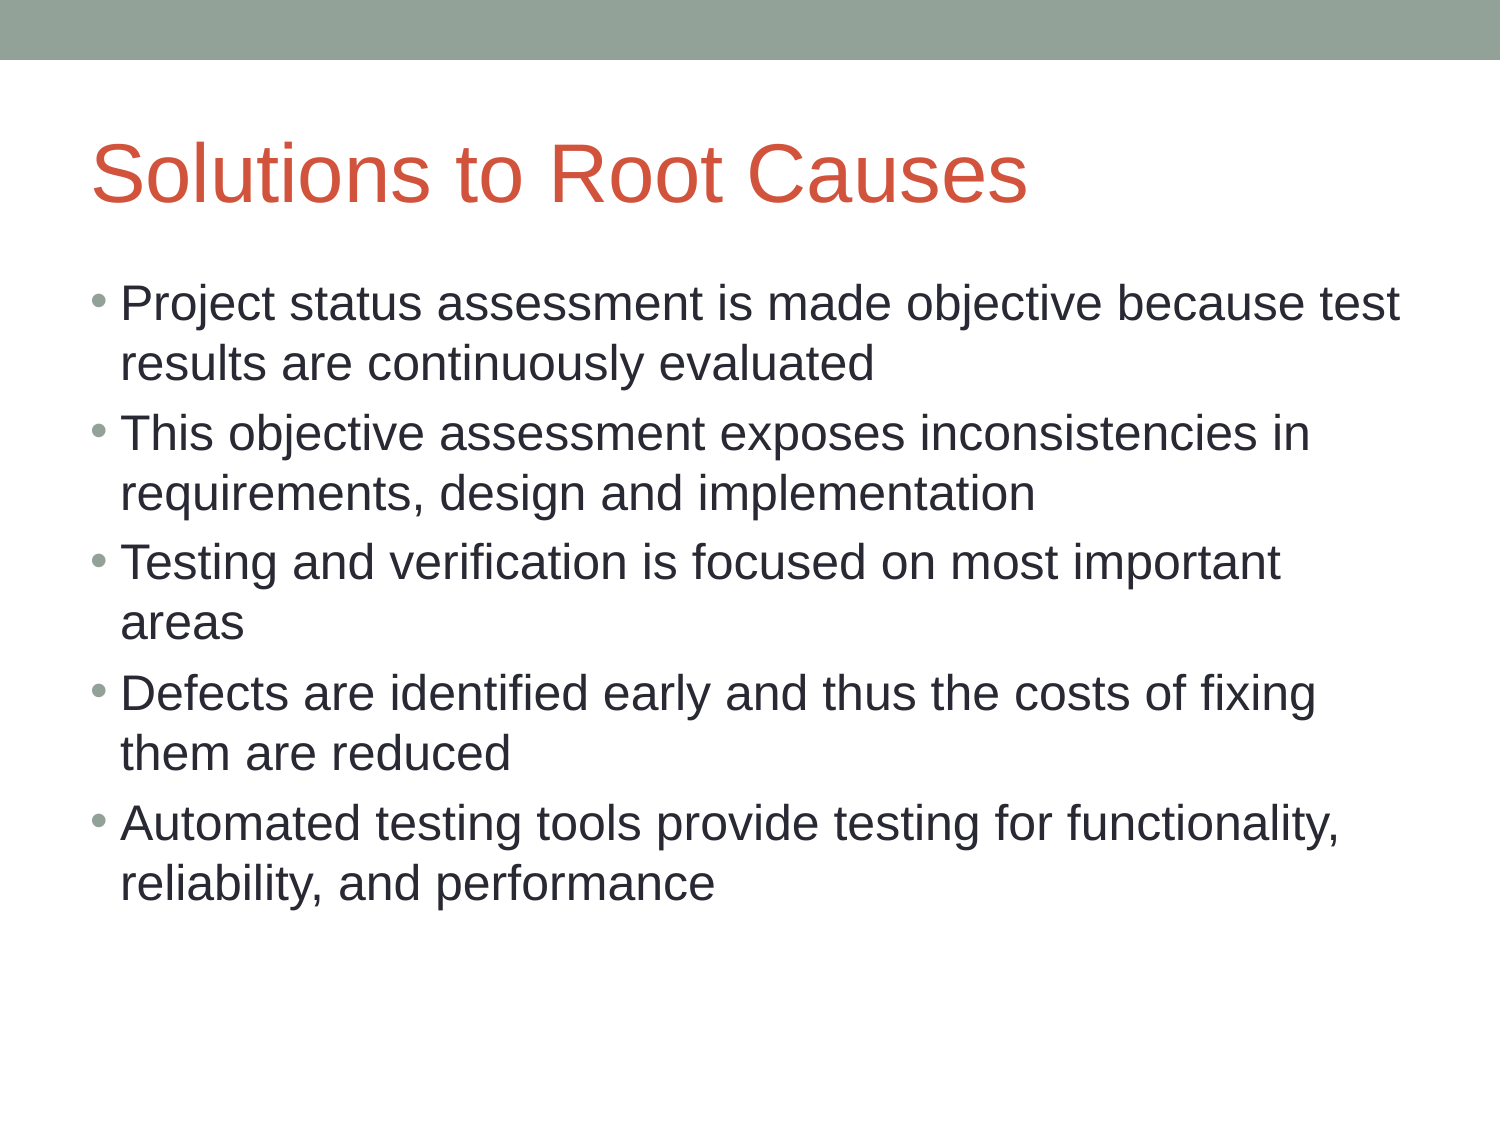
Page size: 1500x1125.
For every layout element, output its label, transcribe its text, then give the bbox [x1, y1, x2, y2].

list Project status assessment is made objective because test results are continuously evaluated This objective assessment exposes inconsistencies in requirements, design and implementation Testing and verification is focused on most important areas Defects are identified early and thus the costs of fixing them are reduced Automated testing tools provide testing for functionality, reliability, and performance [75, 262, 1425, 1063]
title Solutions to Root Causes [75, 87, 1425, 250]
